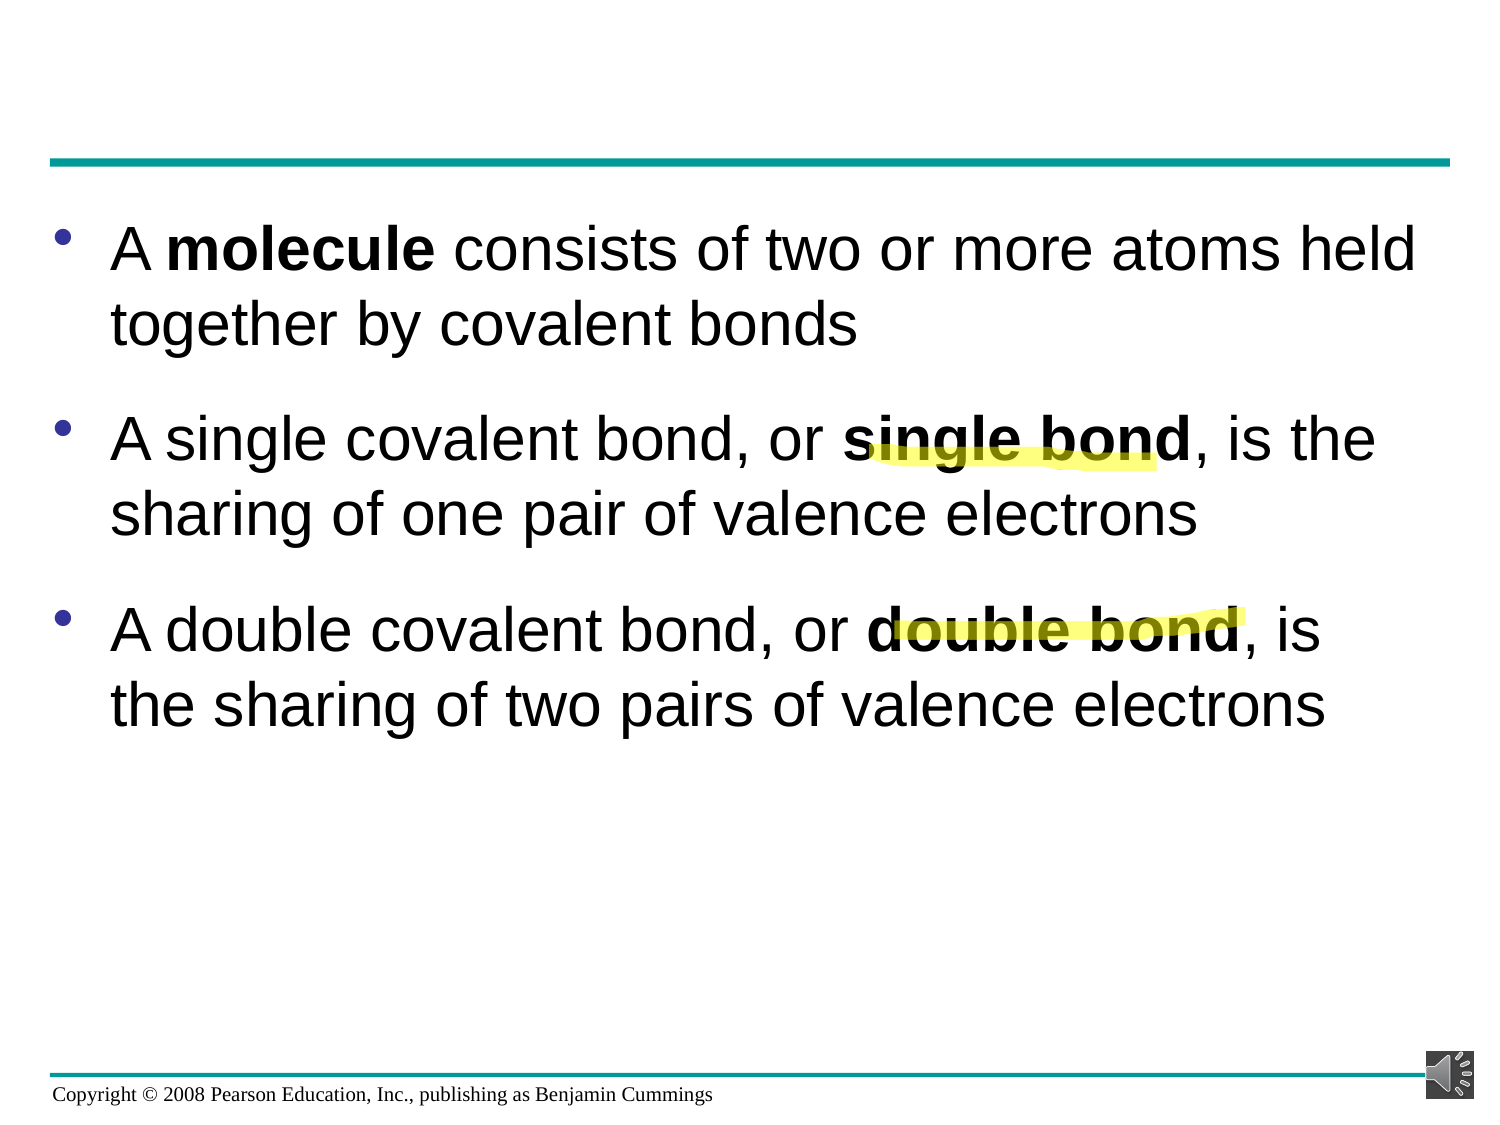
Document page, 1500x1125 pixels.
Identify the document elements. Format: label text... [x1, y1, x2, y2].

picture [1424, 1049, 1475, 1100]
picture [869, 444, 1257, 661]
text_box Copyright © 2008 Pearson Education, Inc., publishing as Benjamin Cummings [37, 1072, 734, 1113]
list A molecule consists of two or more atoms held together by covalent bonds A single covalent bond, or single bond, is the sharing of one pair of valence electrons A double covalent bond, or double bond, is the sharing of two pairs of valence electrons [37, 200, 1438, 779]
